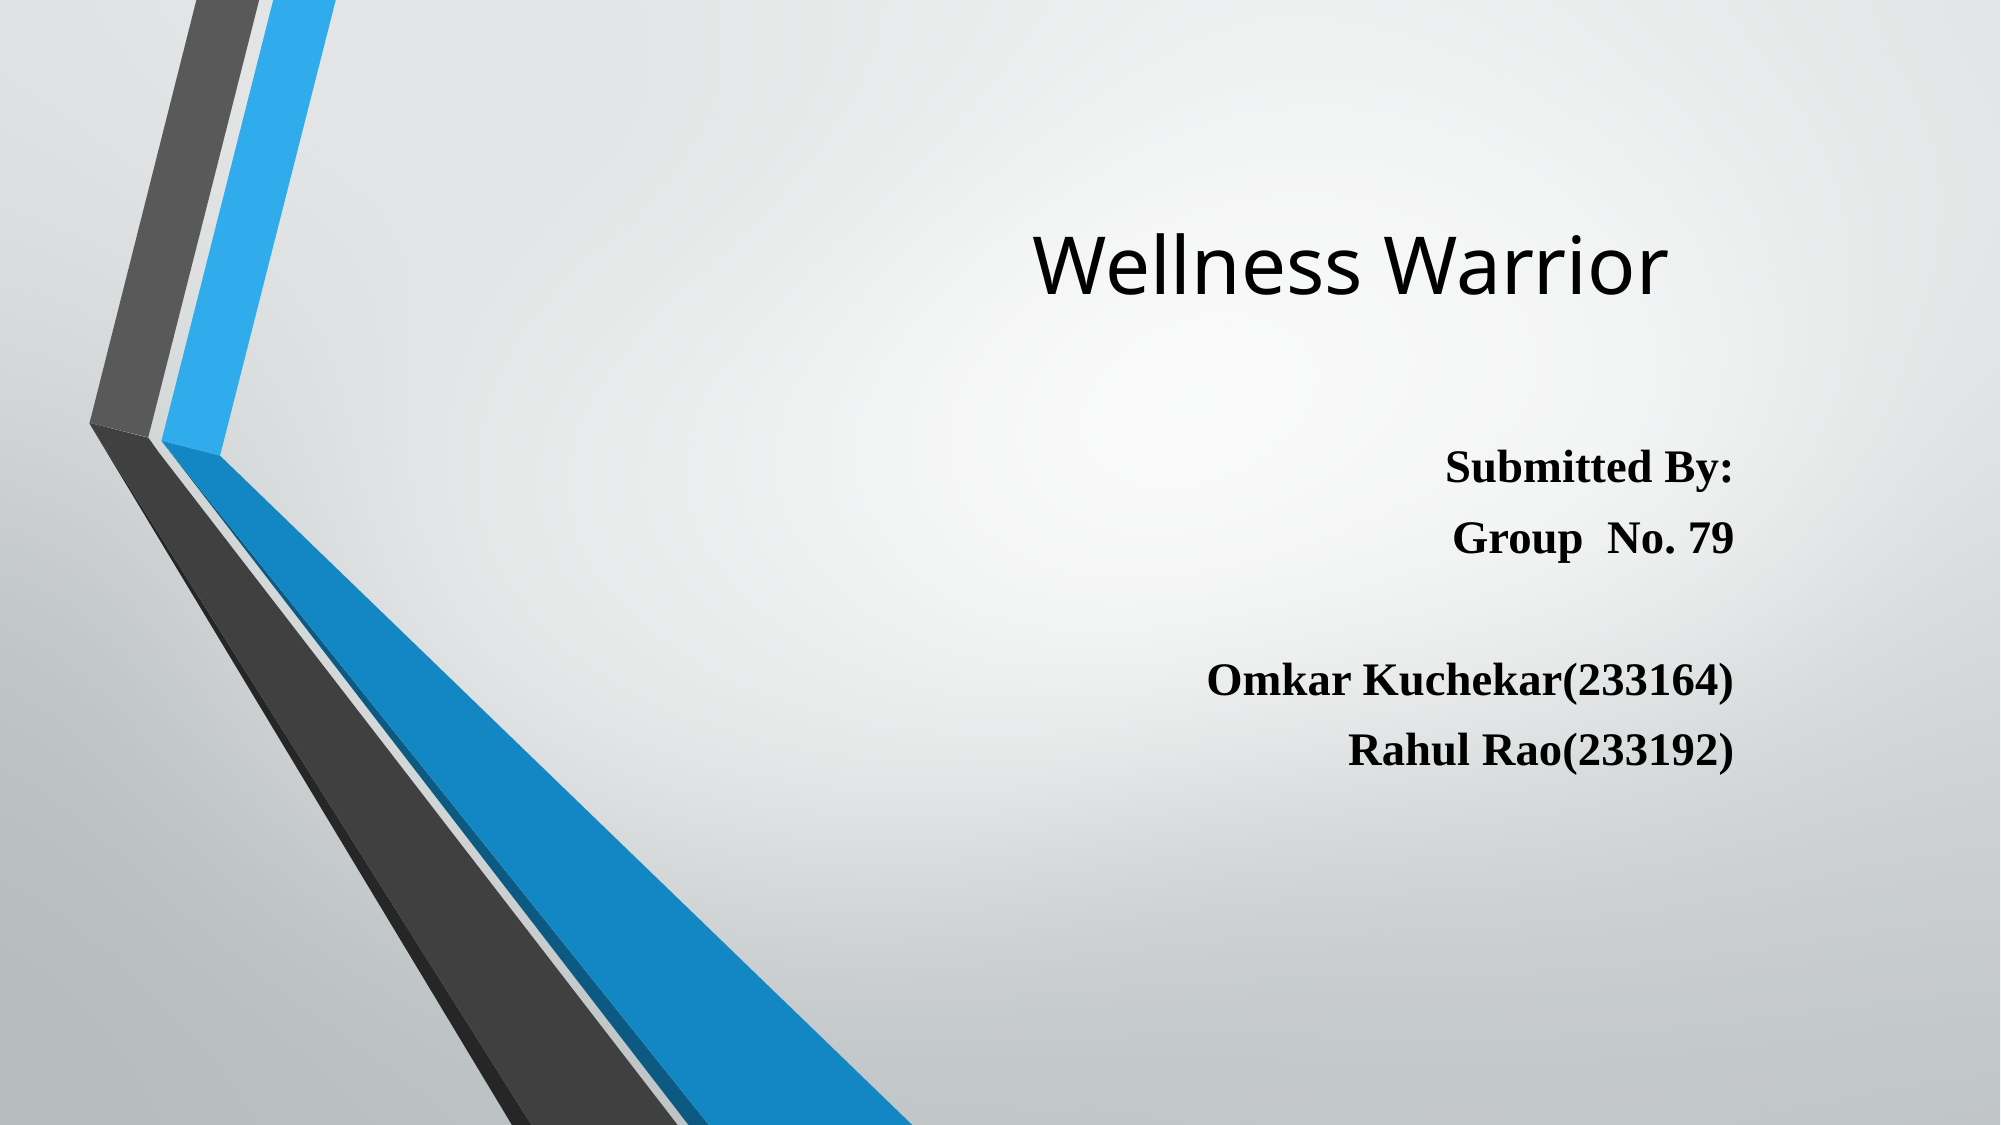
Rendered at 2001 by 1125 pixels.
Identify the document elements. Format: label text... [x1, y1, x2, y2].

subtitle Submitted By: Group No. 79 Omkar Kuchekar(233164) Rahul Rao(233192) [249, 390, 1750, 791]
title Wellness Warrior [249, 109, 1685, 319]
